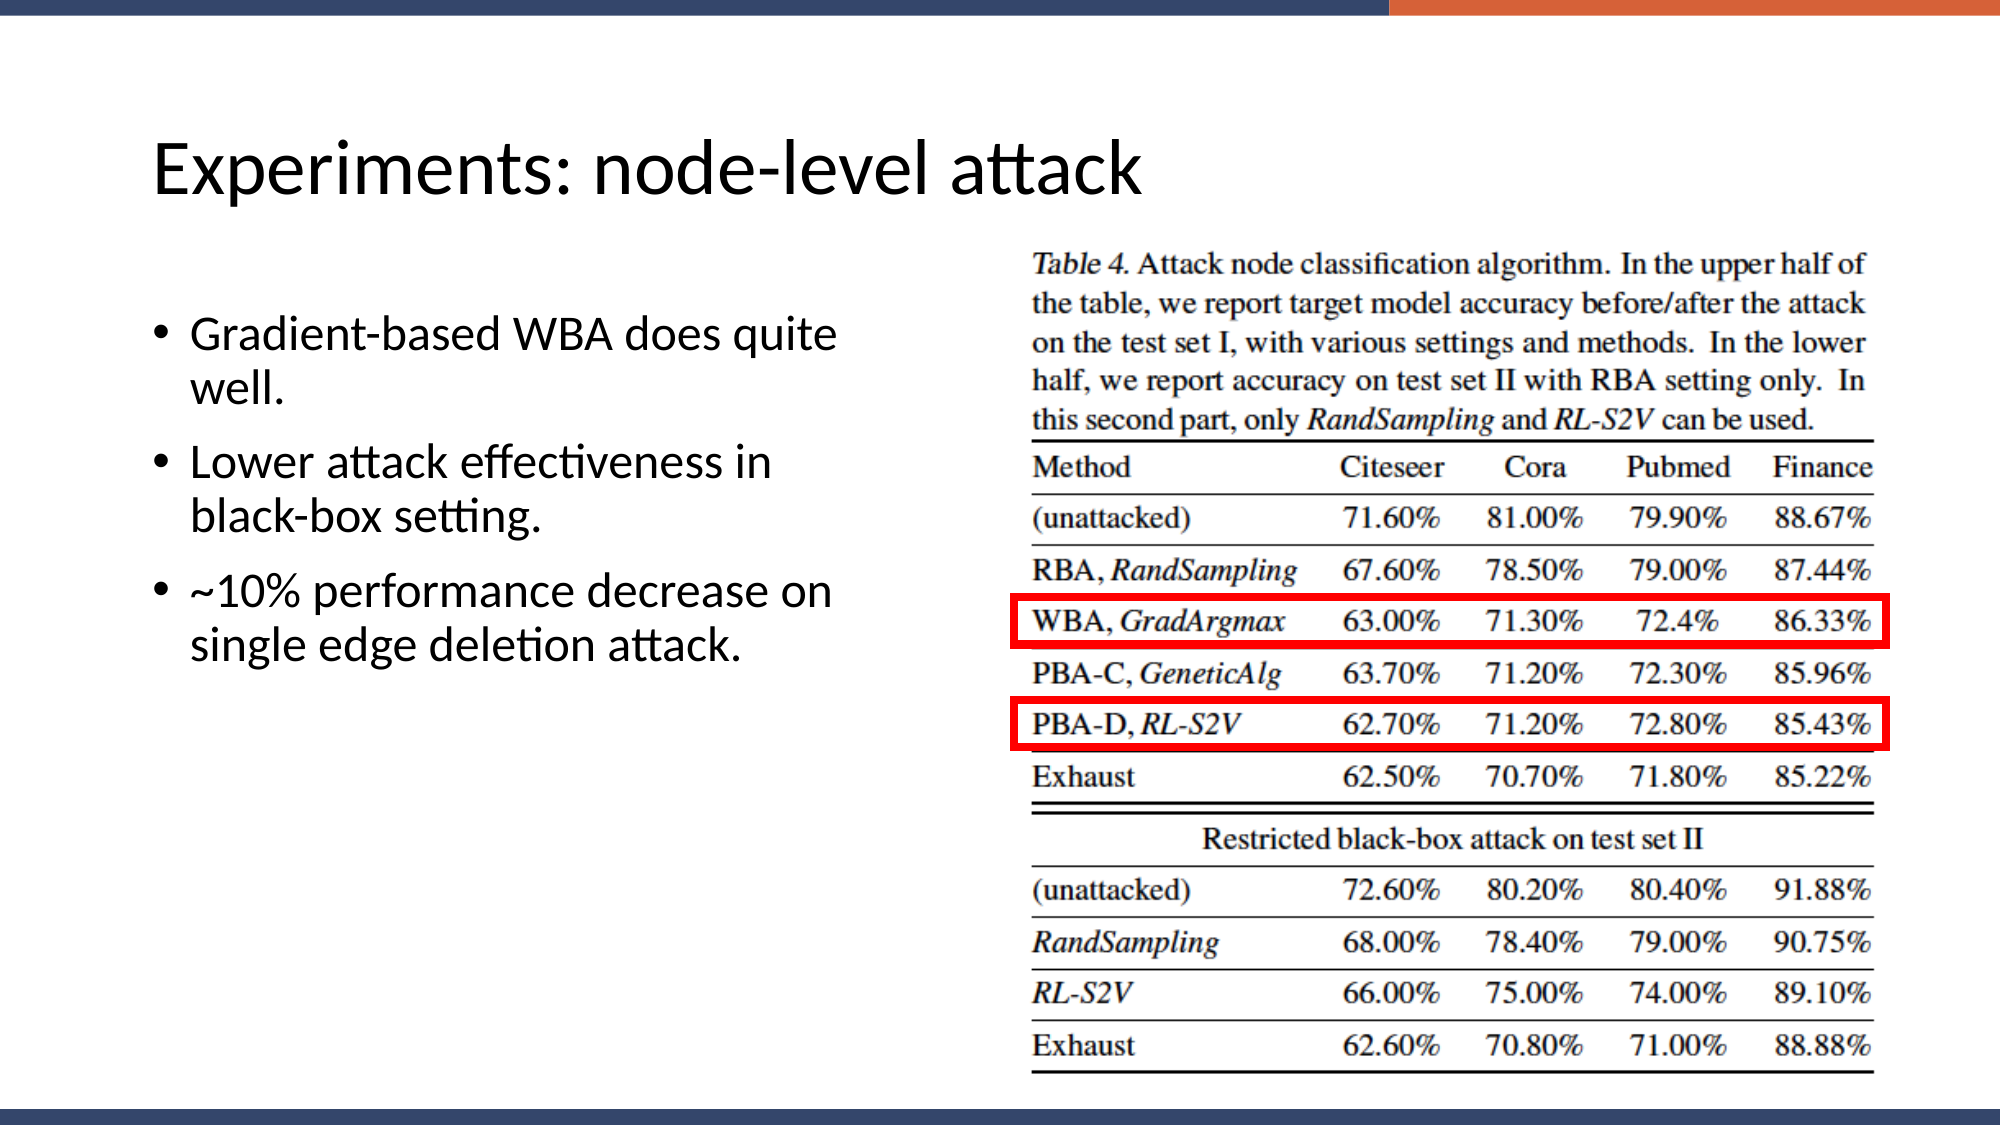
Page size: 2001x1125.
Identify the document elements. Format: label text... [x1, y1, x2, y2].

picture [1014, 243, 1912, 1087]
list Gradient-based WBA does quite well. Lower attack effectiveness in black-box setting. ~10% performance decrease on single edge deletion attack. [137, 299, 917, 717]
title Experiments: node-level attack [137, 59, 1863, 278]
